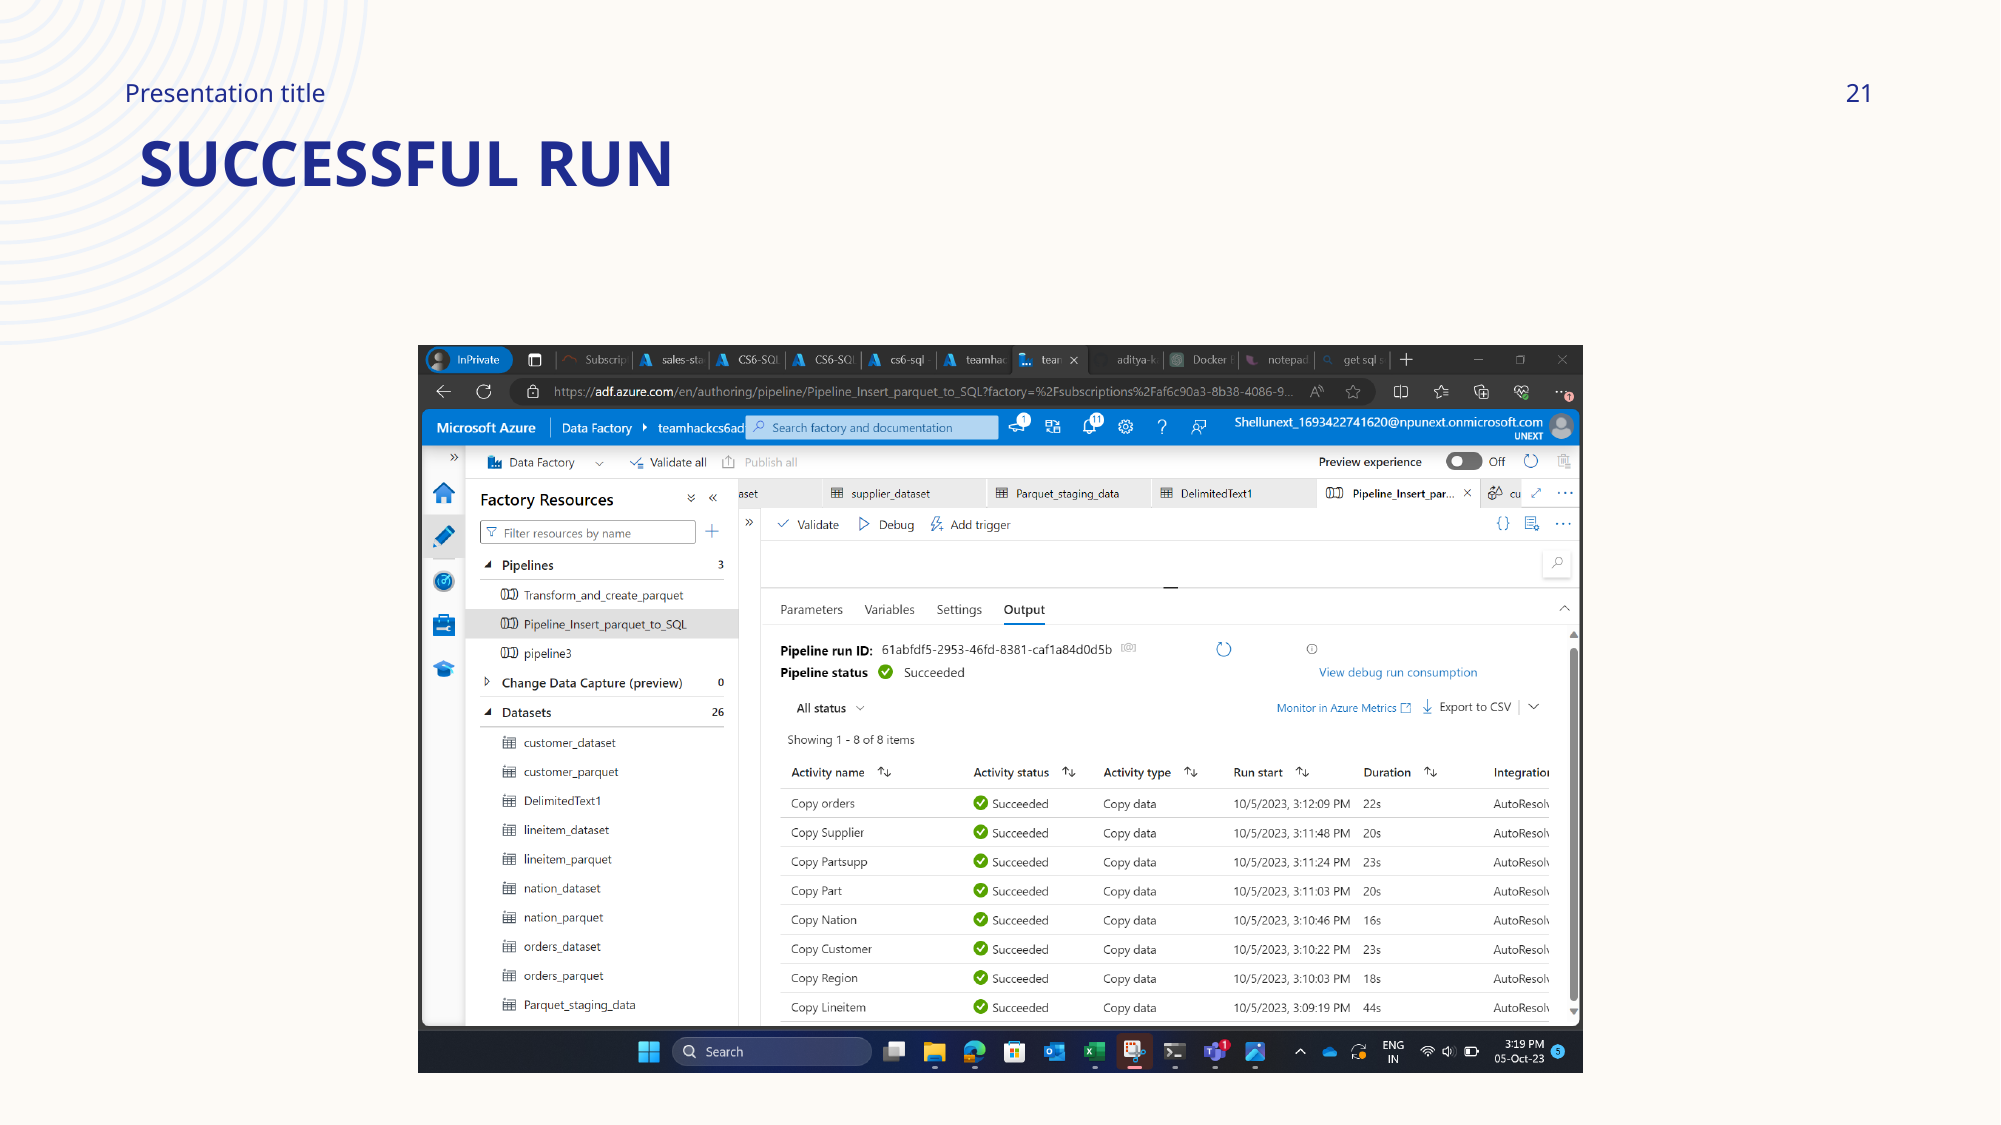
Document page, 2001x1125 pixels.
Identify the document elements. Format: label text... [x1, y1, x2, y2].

slide_number 21 [1712, 75, 1875, 116]
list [418, 344, 1583, 1073]
footer Presentation title [124, 75, 650, 116]
title Successful run [124, 76, 1875, 207]
